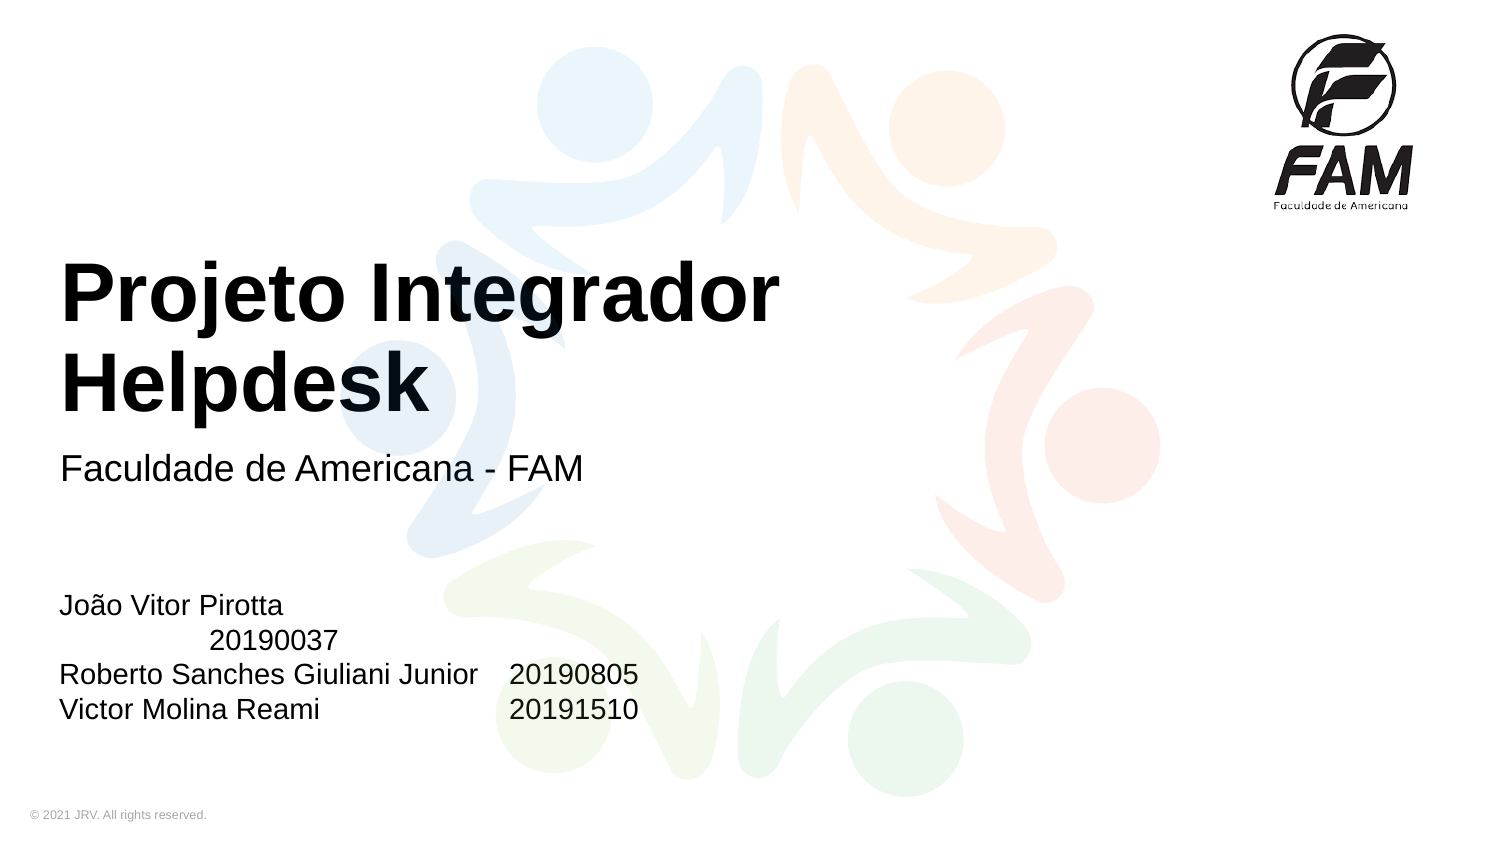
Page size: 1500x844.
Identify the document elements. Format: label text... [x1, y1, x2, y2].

subtitle Faculdade de Americana - FAM [60, 449, 328, 491]
picture [1231, 28, 1460, 216]
list João Vitor Pirotta 20190037 Roberto Sanches Giuliani Junior 20190805 Victor Molina Reami 20191510 [59, 585, 328, 692]
picture [328, 0, 1172, 844]
title Projeto Integrador Helpdesk [60, 247, 328, 430]
